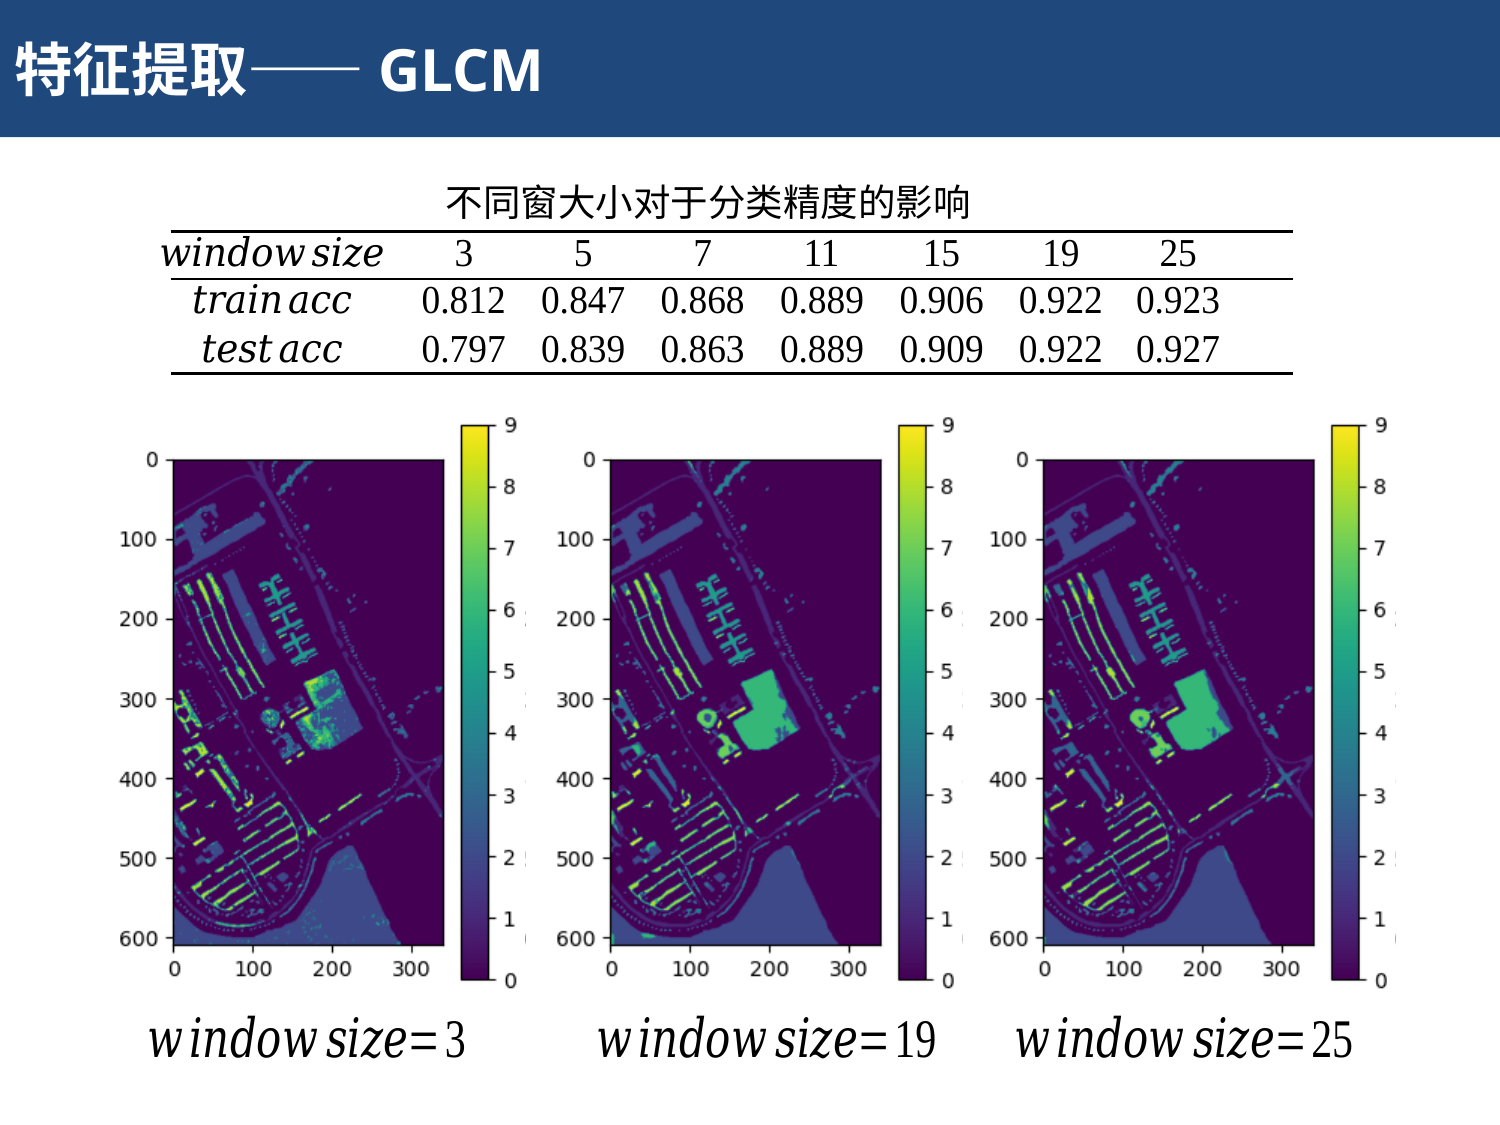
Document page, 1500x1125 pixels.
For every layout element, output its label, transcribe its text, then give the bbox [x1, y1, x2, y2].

text_box 不同窗大小对于分类精度的影响 [431, 171, 1010, 230]
picture [52, 338, 1397, 1059]
text_box 特征提取——GLCM [0, 0, 1500, 138]
